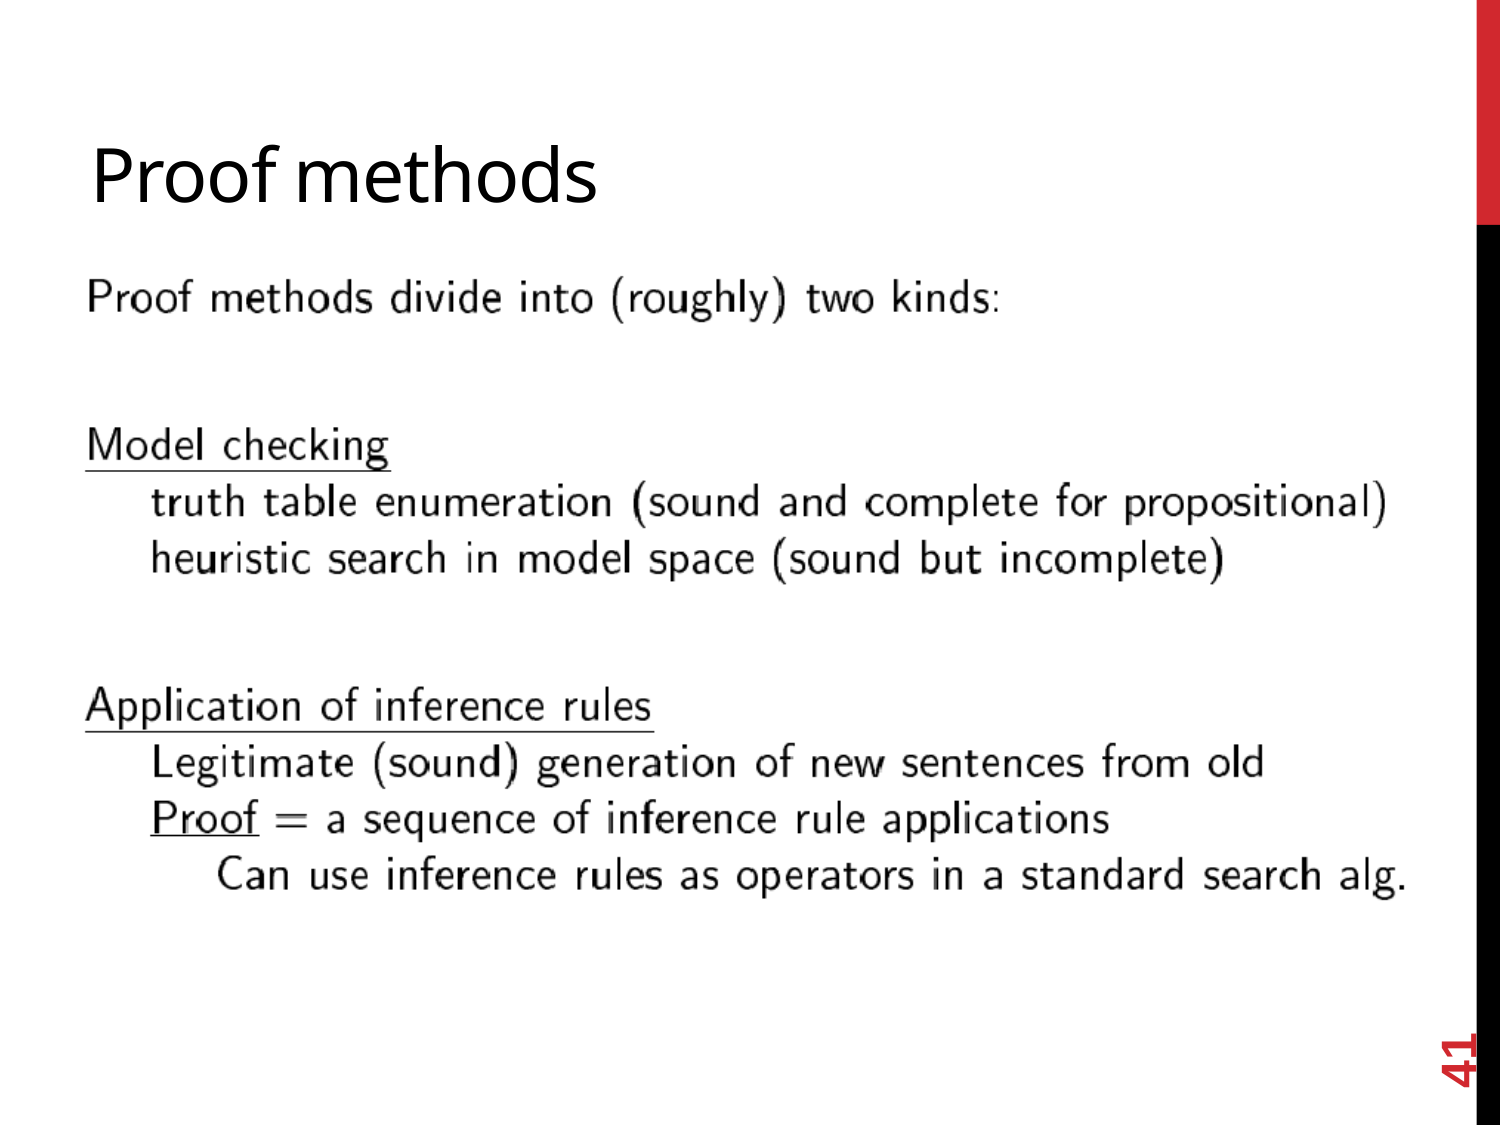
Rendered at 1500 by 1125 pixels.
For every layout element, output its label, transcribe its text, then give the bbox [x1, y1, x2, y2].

title Proof methods [75, 25, 1025, 225]
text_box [74, 266, 1420, 918]
text_box 41 [1418, 887, 1479, 1104]
